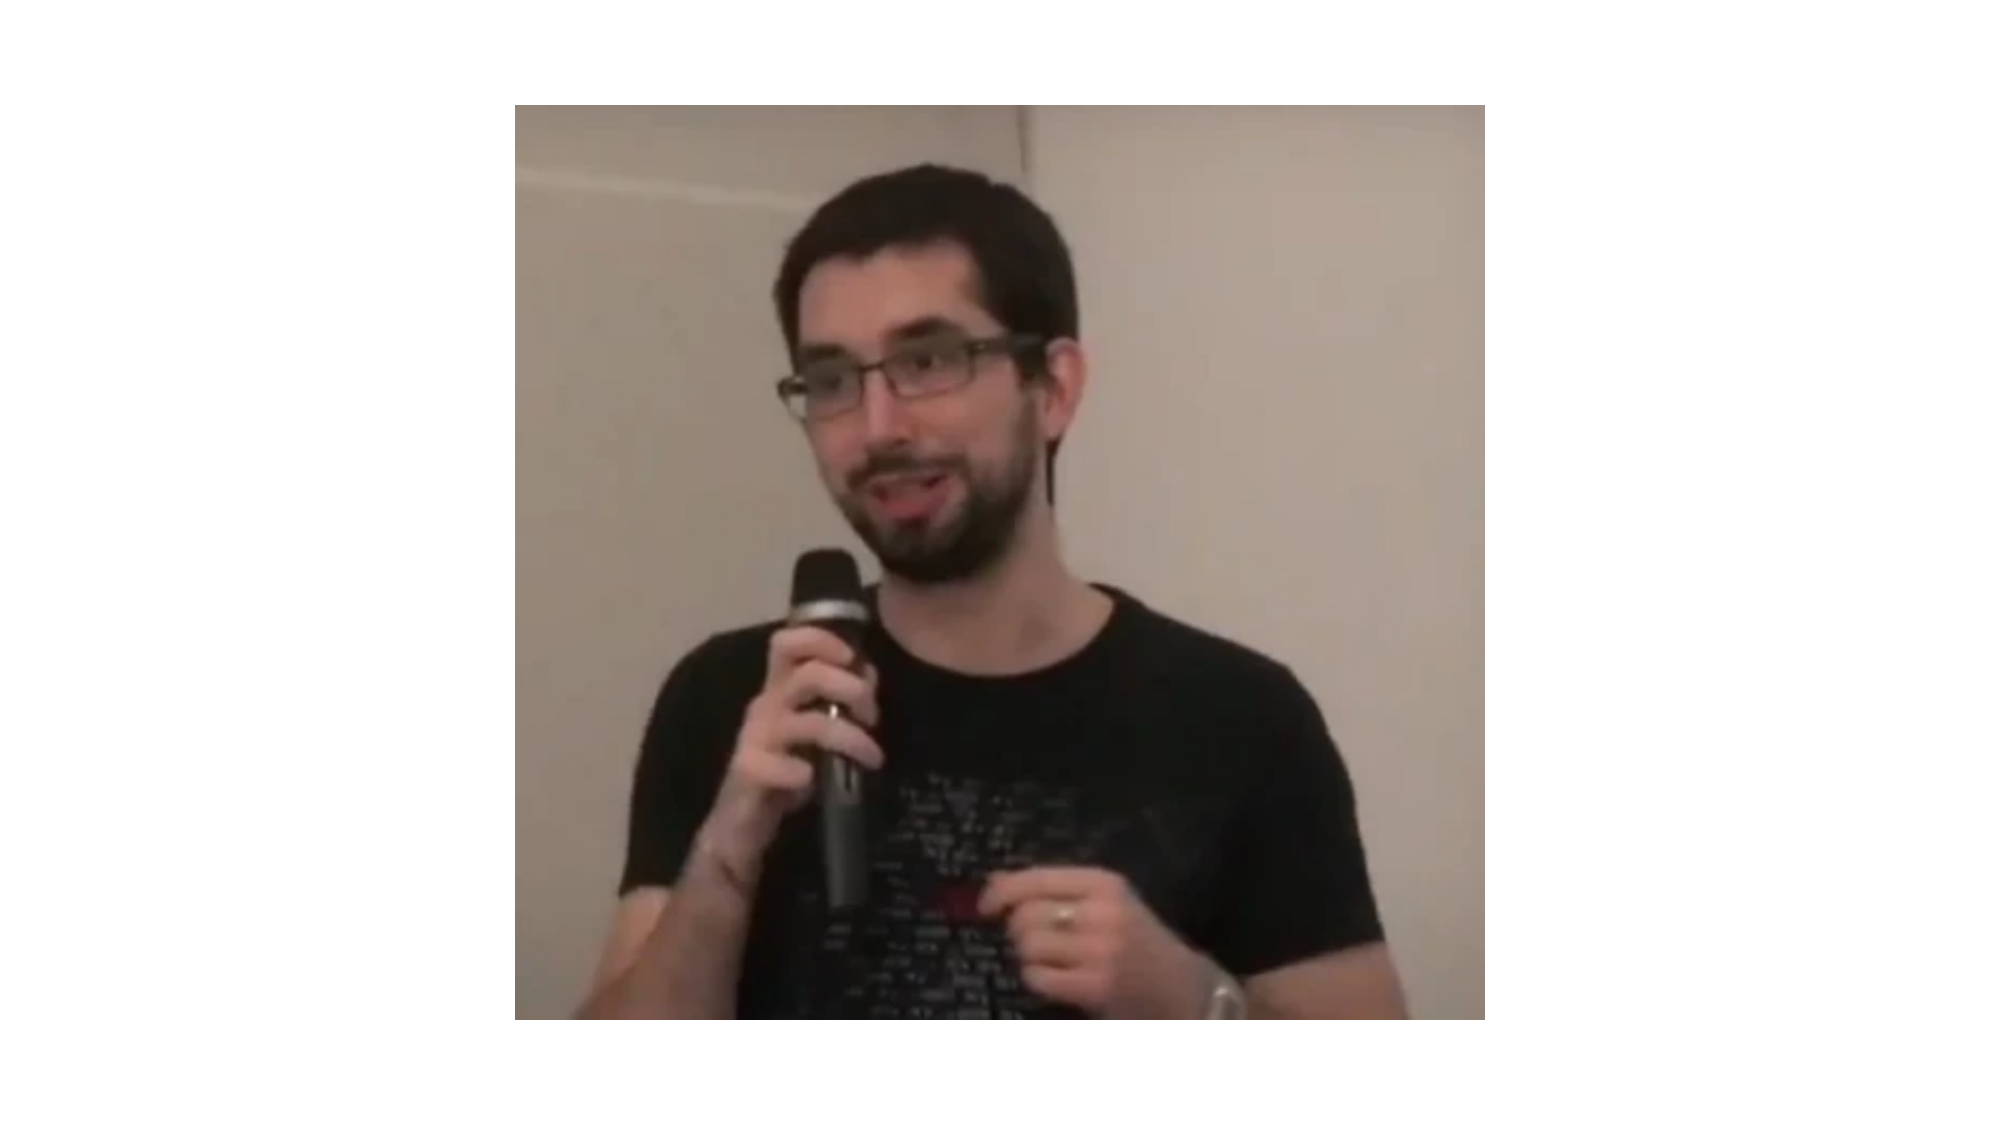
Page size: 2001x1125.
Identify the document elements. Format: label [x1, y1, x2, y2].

picture [514, 104, 1486, 1020]
